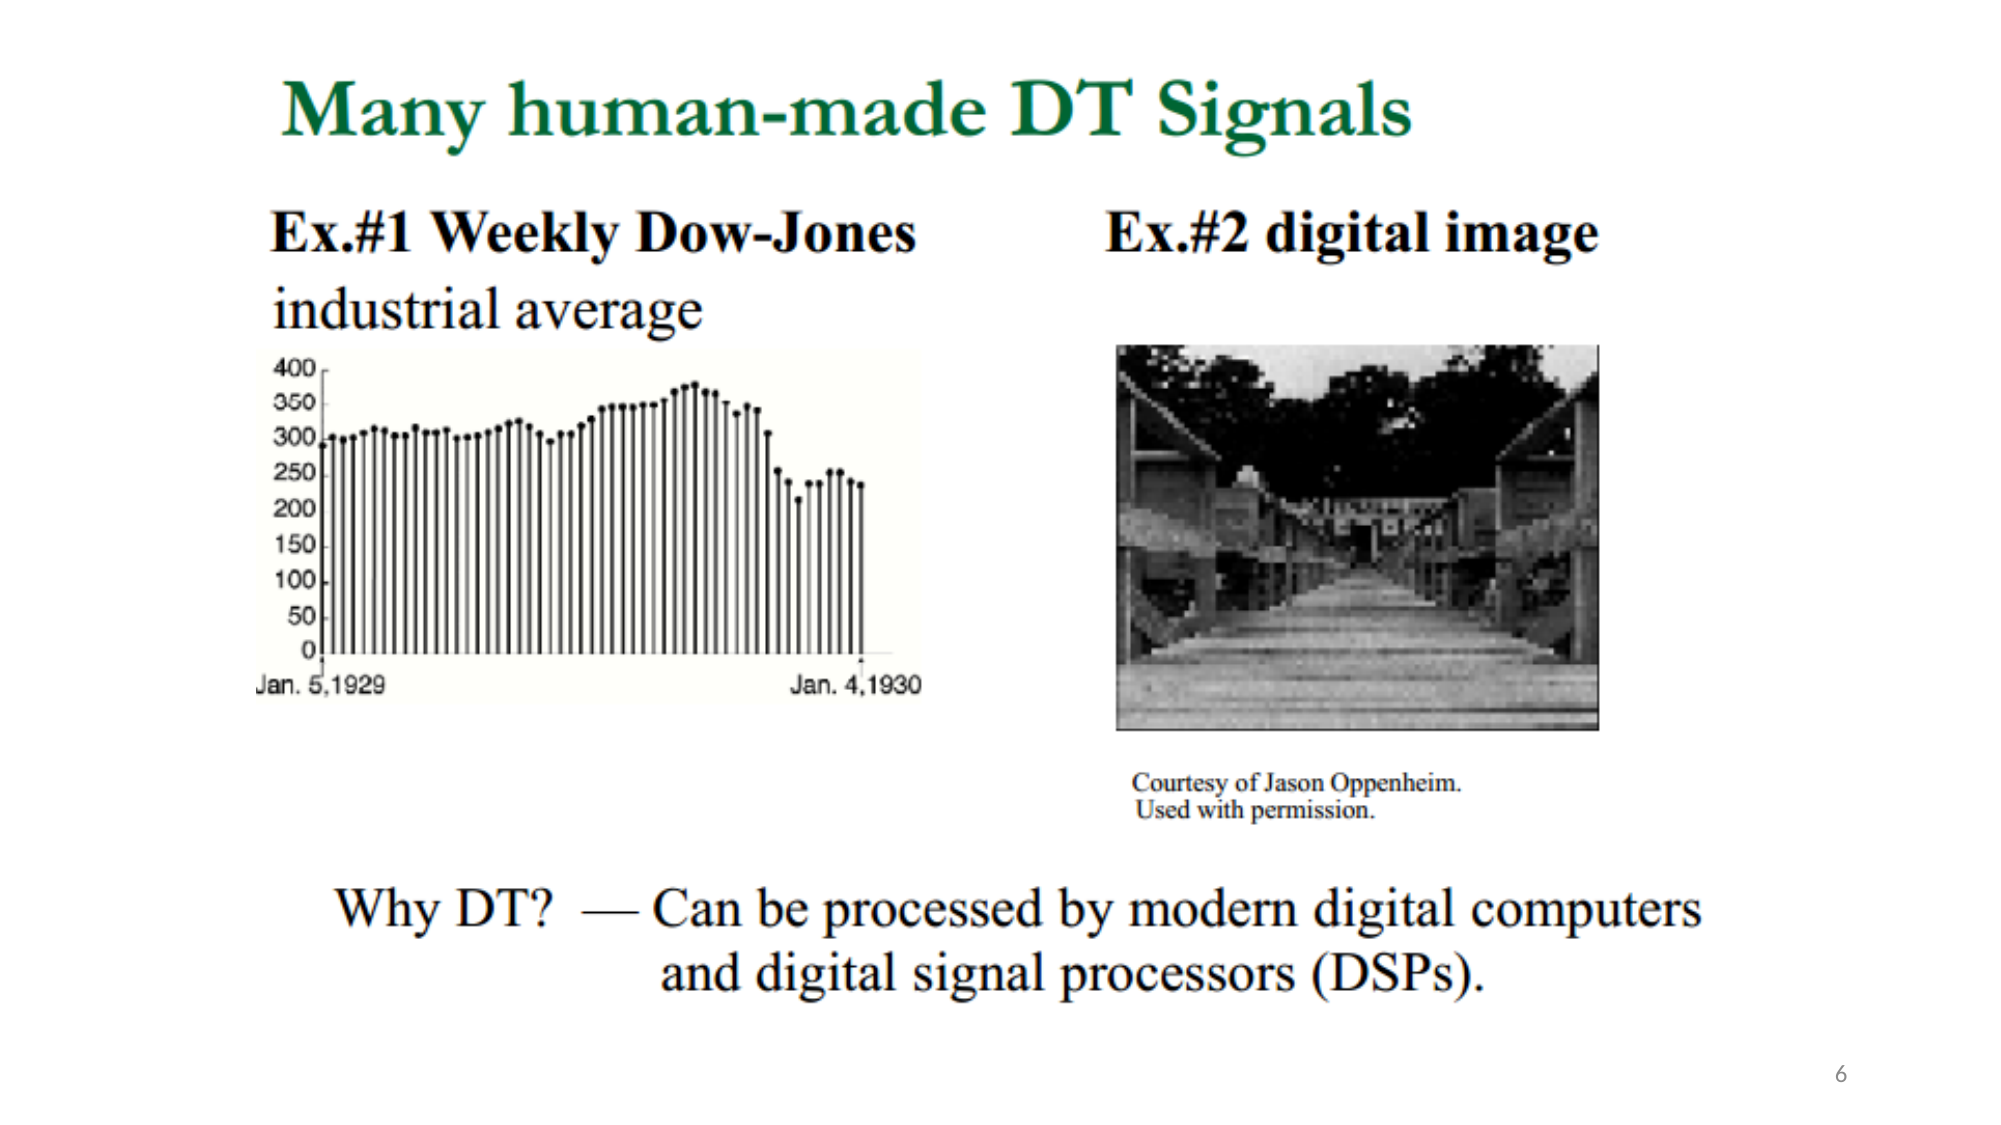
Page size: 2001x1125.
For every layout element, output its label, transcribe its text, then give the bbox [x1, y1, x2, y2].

picture [256, 59, 1720, 1022]
slide_number 6 [1412, 1042, 1863, 1103]
